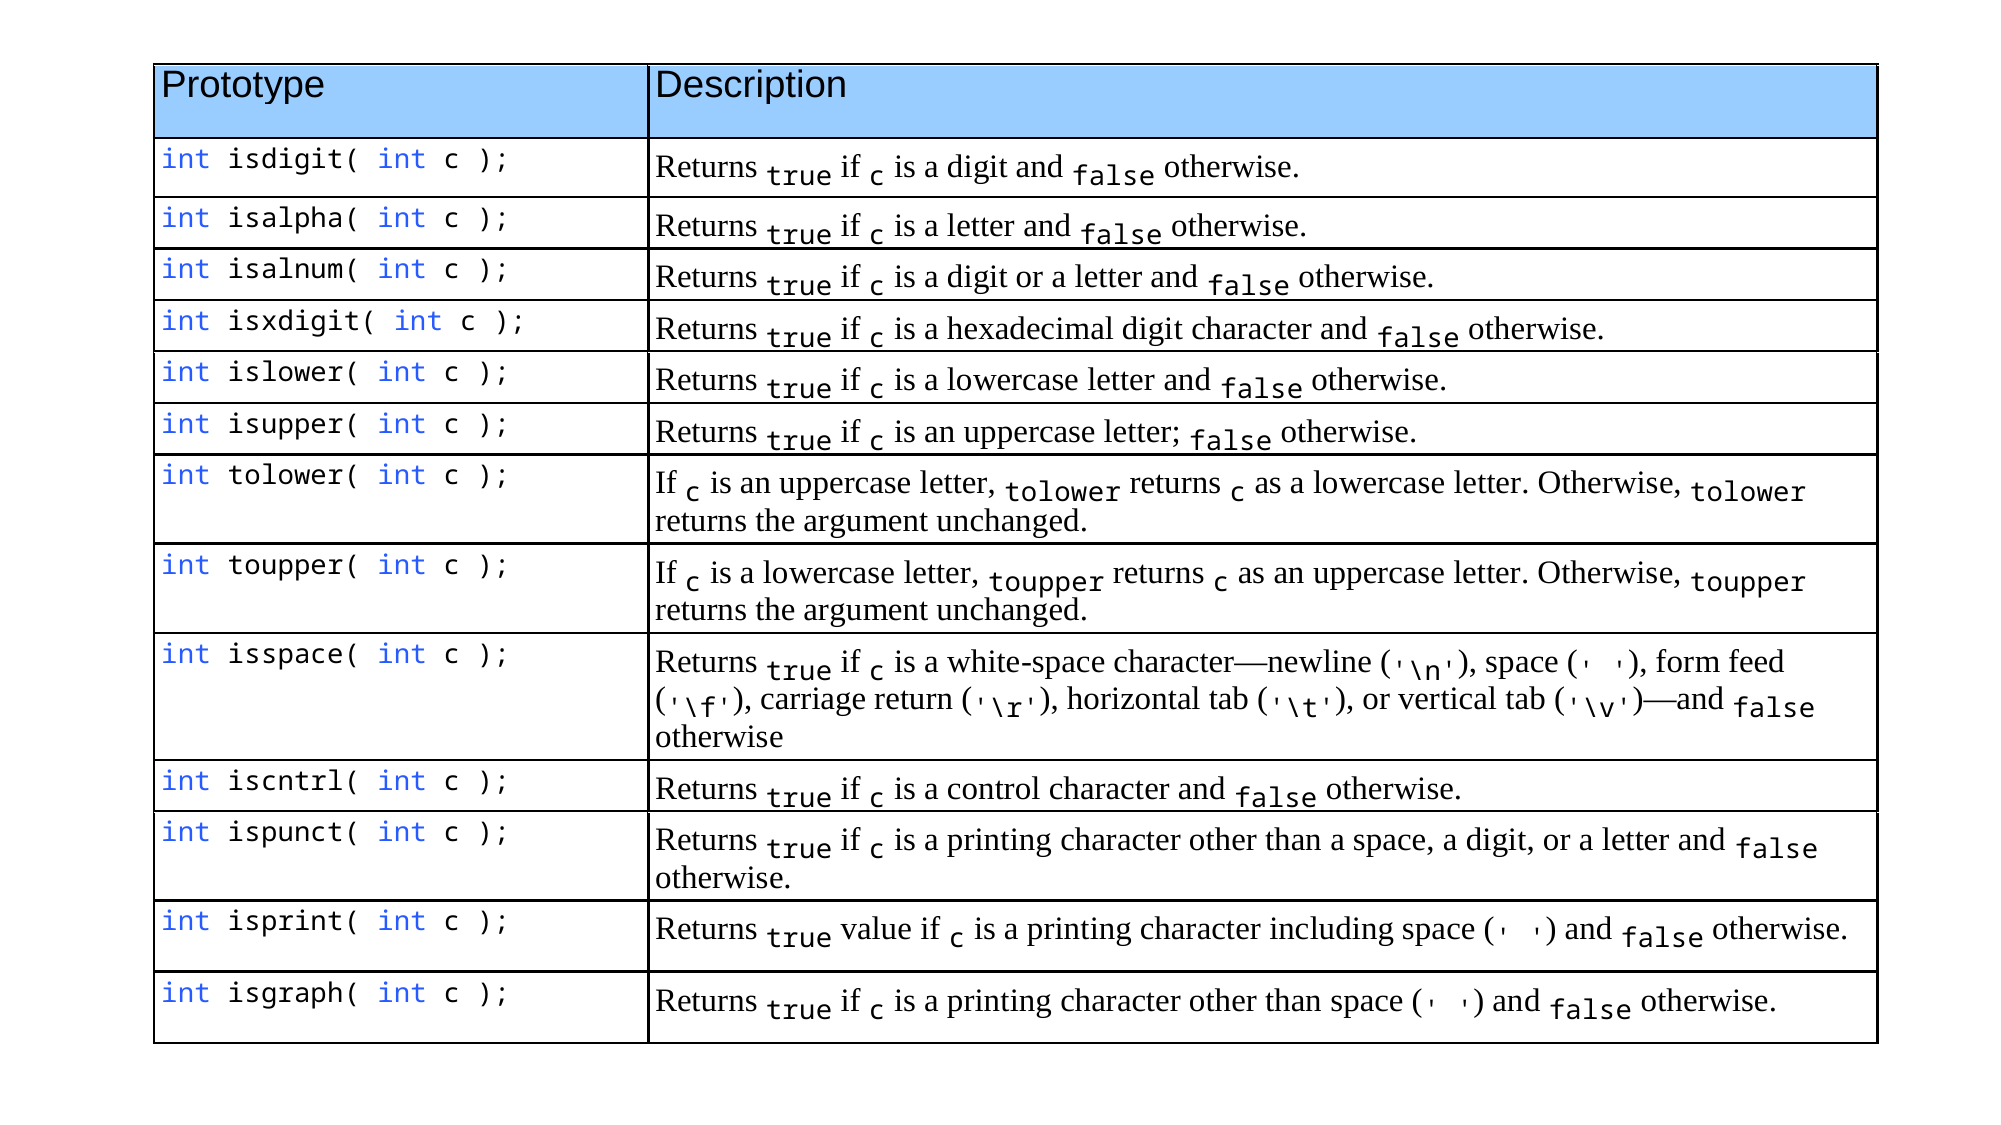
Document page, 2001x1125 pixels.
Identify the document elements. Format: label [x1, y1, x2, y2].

text_box [32, 59, 2000, 1125]
